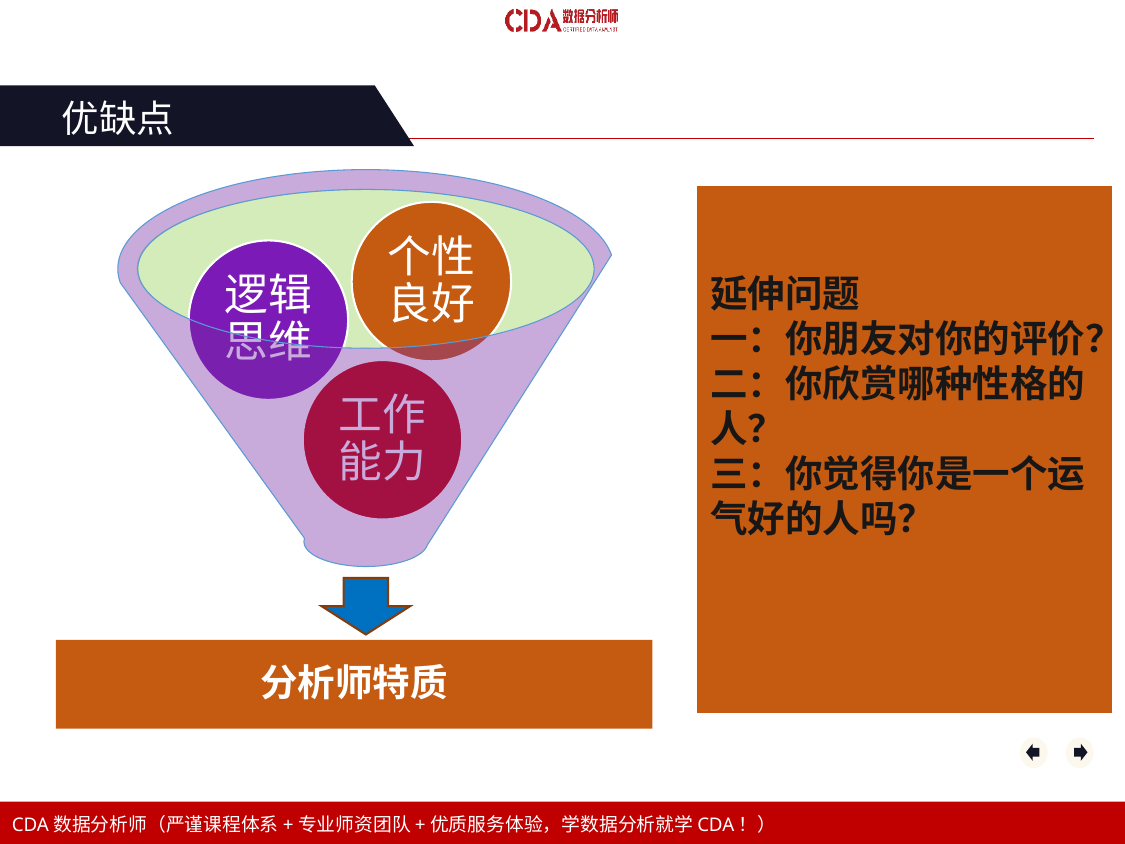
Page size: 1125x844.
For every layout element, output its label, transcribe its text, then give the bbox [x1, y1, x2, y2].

picture [505, 8, 618, 32]
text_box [1020, 737, 1048, 769]
text_box 延伸问题 一：你朋友对你的评价？ 二：你欣赏哪种性格的人？ 三：你觉得你是一个运气好的人吗？ [723, 183, 1114, 716]
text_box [1065, 737, 1094, 769]
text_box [0, 85, 415, 151]
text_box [8, 161, 723, 729]
